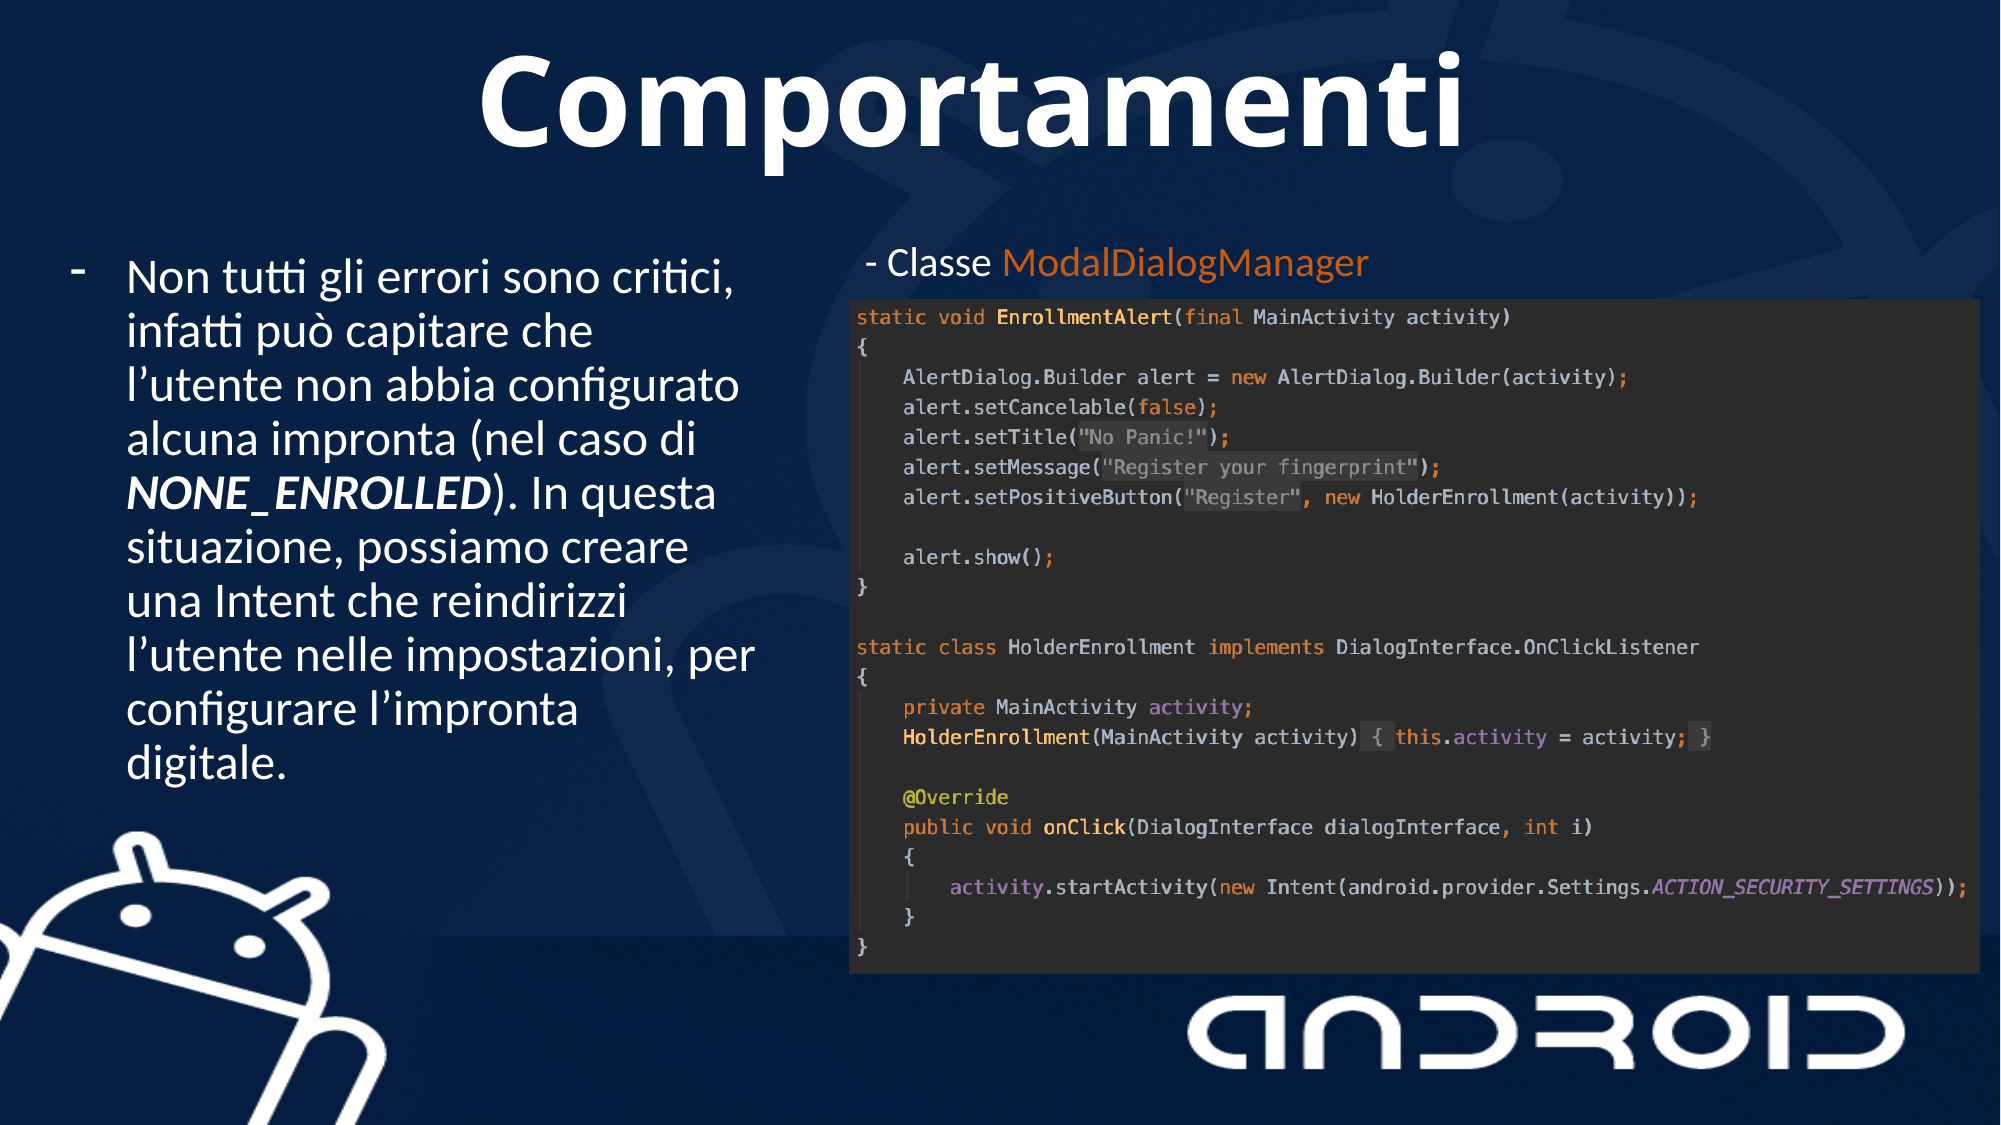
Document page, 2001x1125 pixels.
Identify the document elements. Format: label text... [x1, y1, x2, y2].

picture [0, 0, 2001, 1125]
text_box - Classe ModalDialogManager [849, 227, 1414, 293]
subtitle Non tutti gli errori sono critici, infatti può capitare che l’utente non abbia configurato alcuna impronta (nel caso di NONE_ENROLLED). In questa situazione, possiamo creare una Intent che reindirizzi l’utente nelle impostazioni, per configurare l’impronta digitale. [54, 242, 773, 924]
title Comportamenti [235, 19, 1710, 181]
